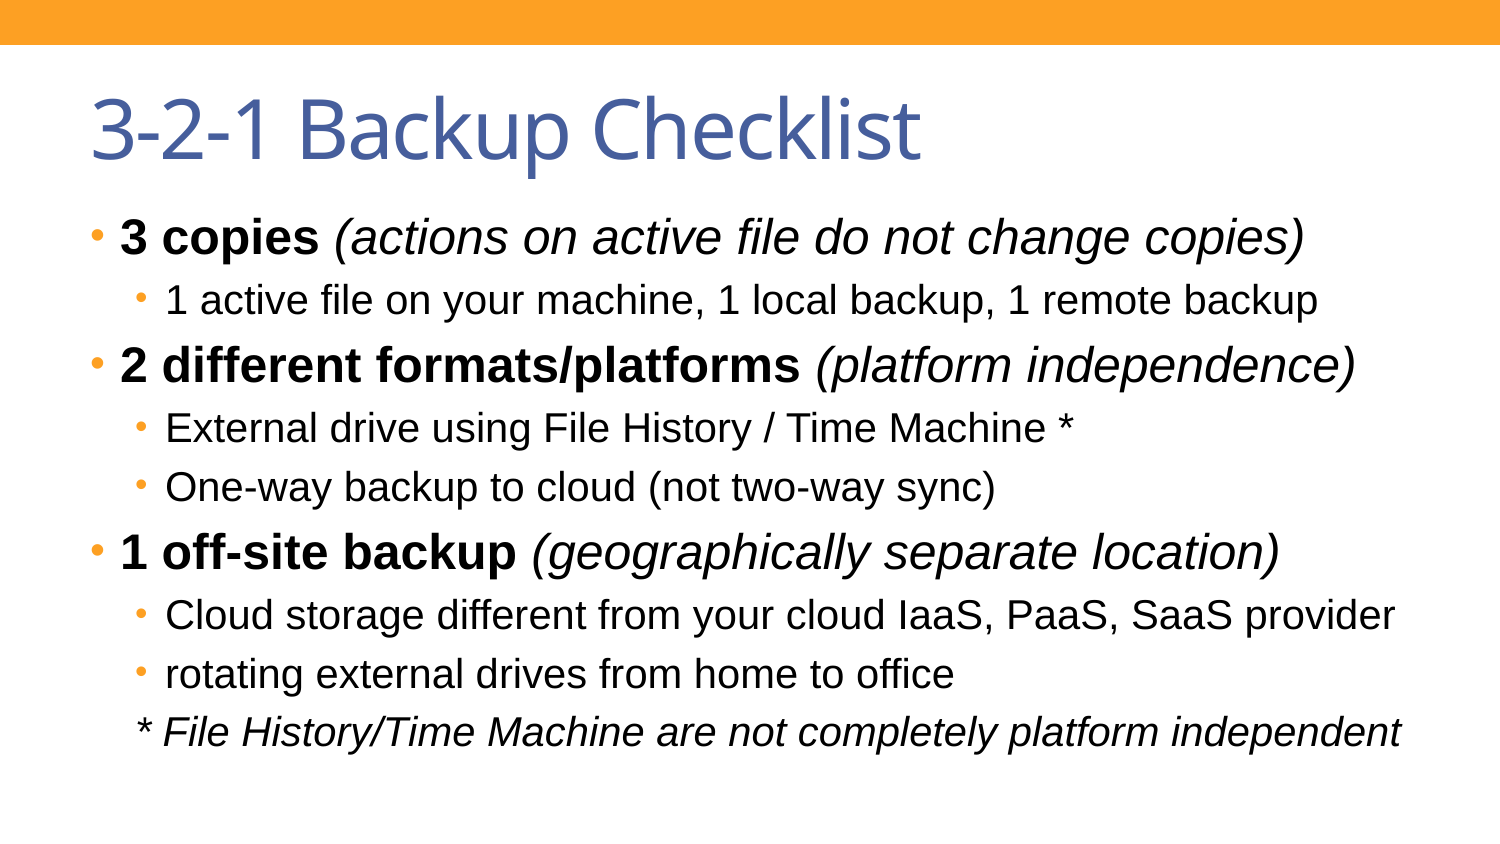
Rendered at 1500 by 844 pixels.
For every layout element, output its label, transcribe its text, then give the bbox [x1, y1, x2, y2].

list 3 copies (actions on active file do not change copies) 1 active file on your machine, 1 local backup, 1 remote backup 2 different formats/platforms (platform independence) External drive using File History / Time Machine * One-way backup to cloud (not two-way sync) 1 off-site backup (geographically separate location) Cloud storage different from your cloud IaaS, PaaS, SaaS provider rotating external drives from home to office * File History/Time Machine are not completely platform independent [75, 196, 1425, 797]
title 3-2-1 Backup Checklist [75, 65, 1425, 188]
